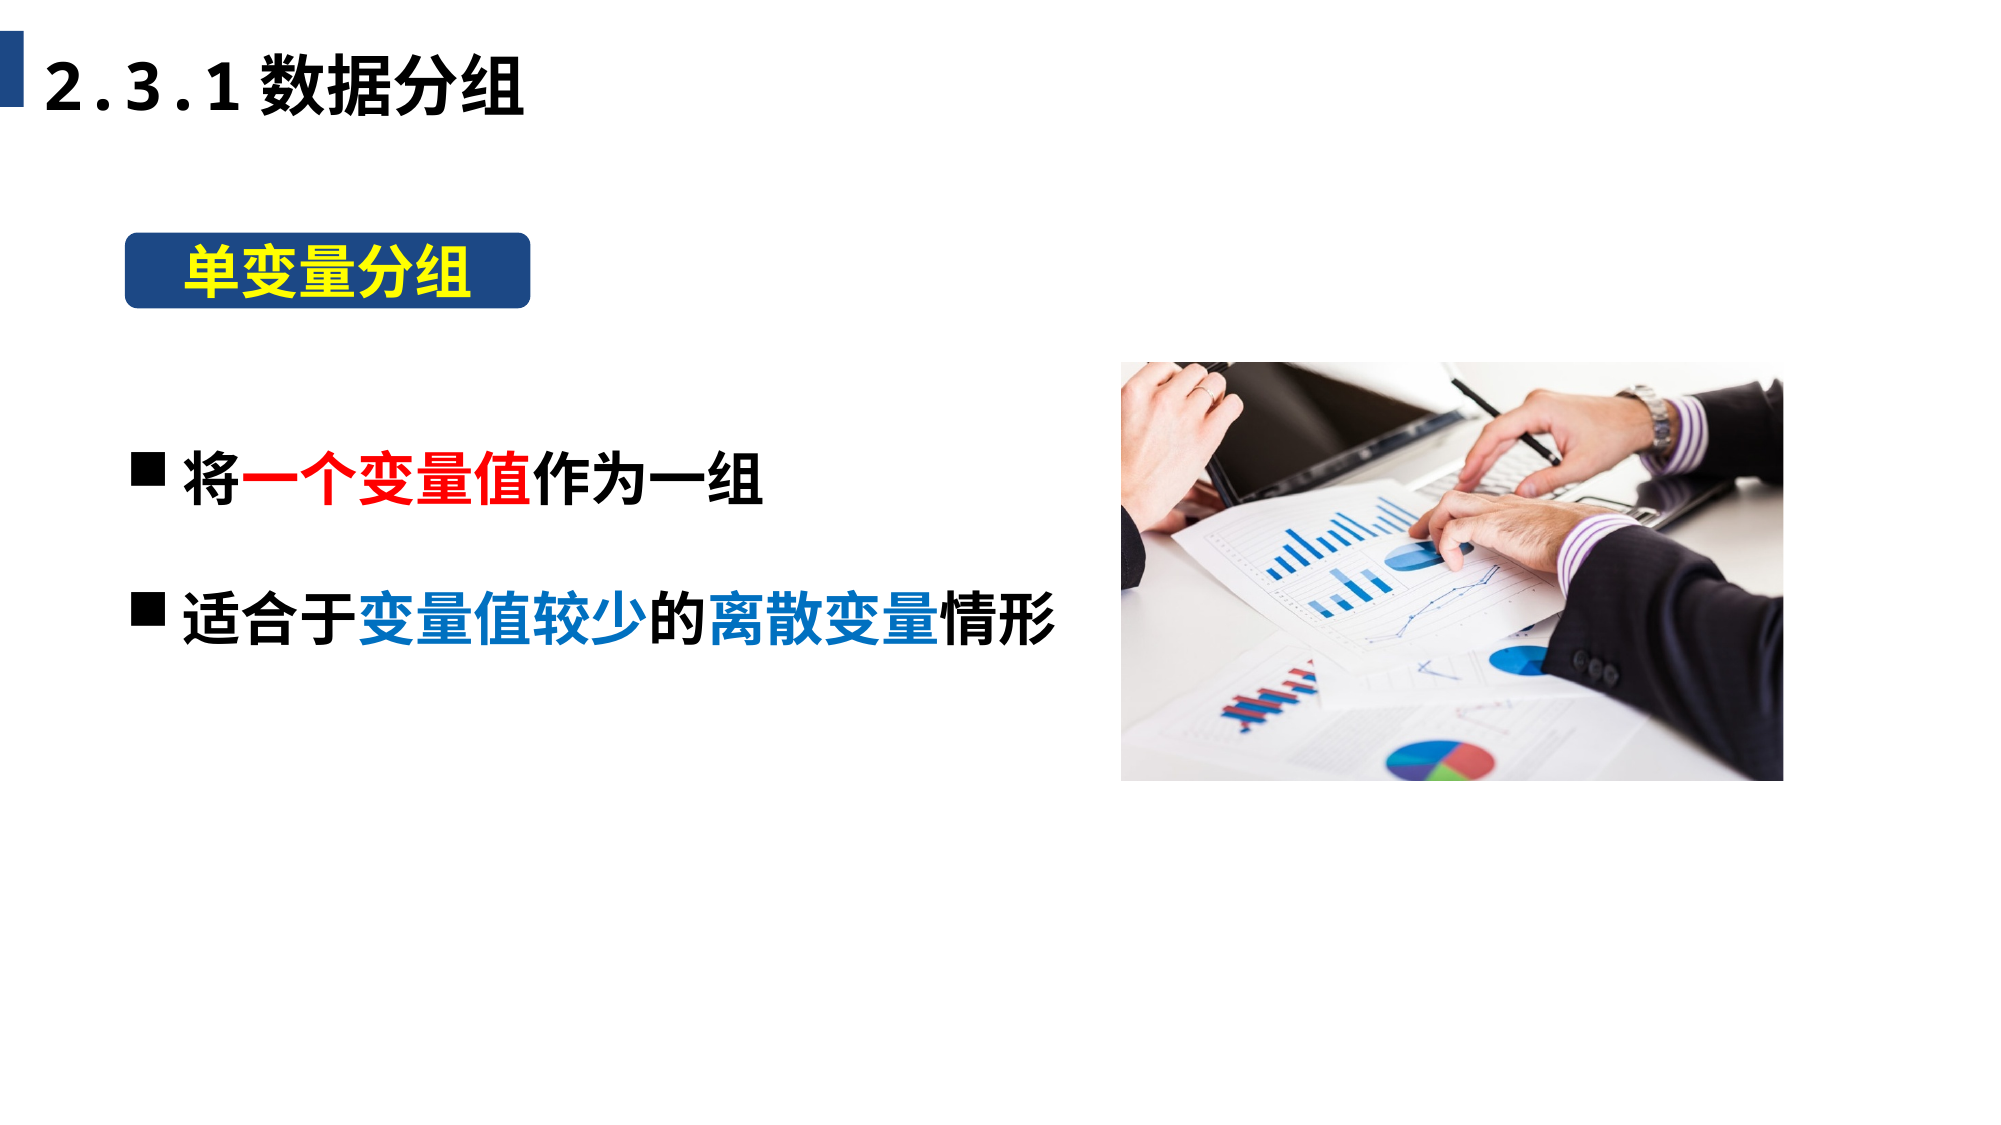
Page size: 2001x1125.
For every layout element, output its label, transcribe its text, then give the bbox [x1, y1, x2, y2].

picture [1120, 361, 1784, 781]
text_box 将一个变量值作为一组 适合于变量值较少的离散变量情形 [111, 434, 1112, 660]
text_box 单变量分组 [124, 232, 531, 309]
text_box [0, 30, 24, 107]
text_box 2.3.1数据分组 [28, 36, 667, 131]
